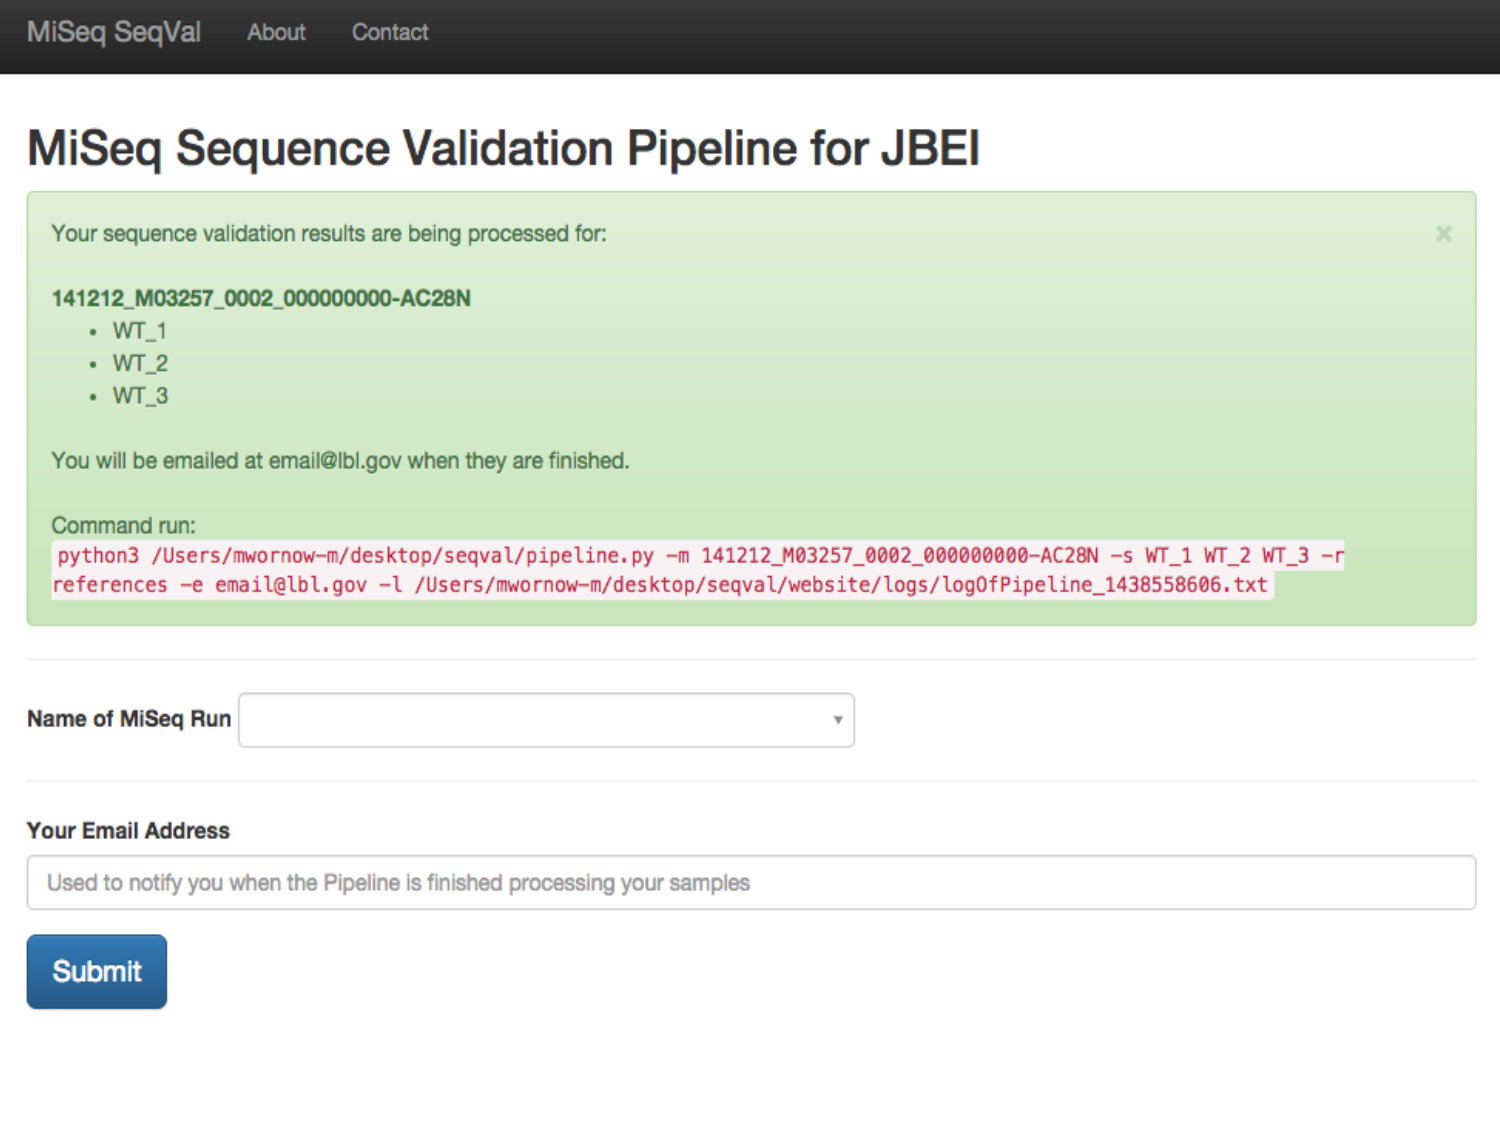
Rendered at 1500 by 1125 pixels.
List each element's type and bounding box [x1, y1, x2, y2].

list [0, 0, 1500, 1030]
